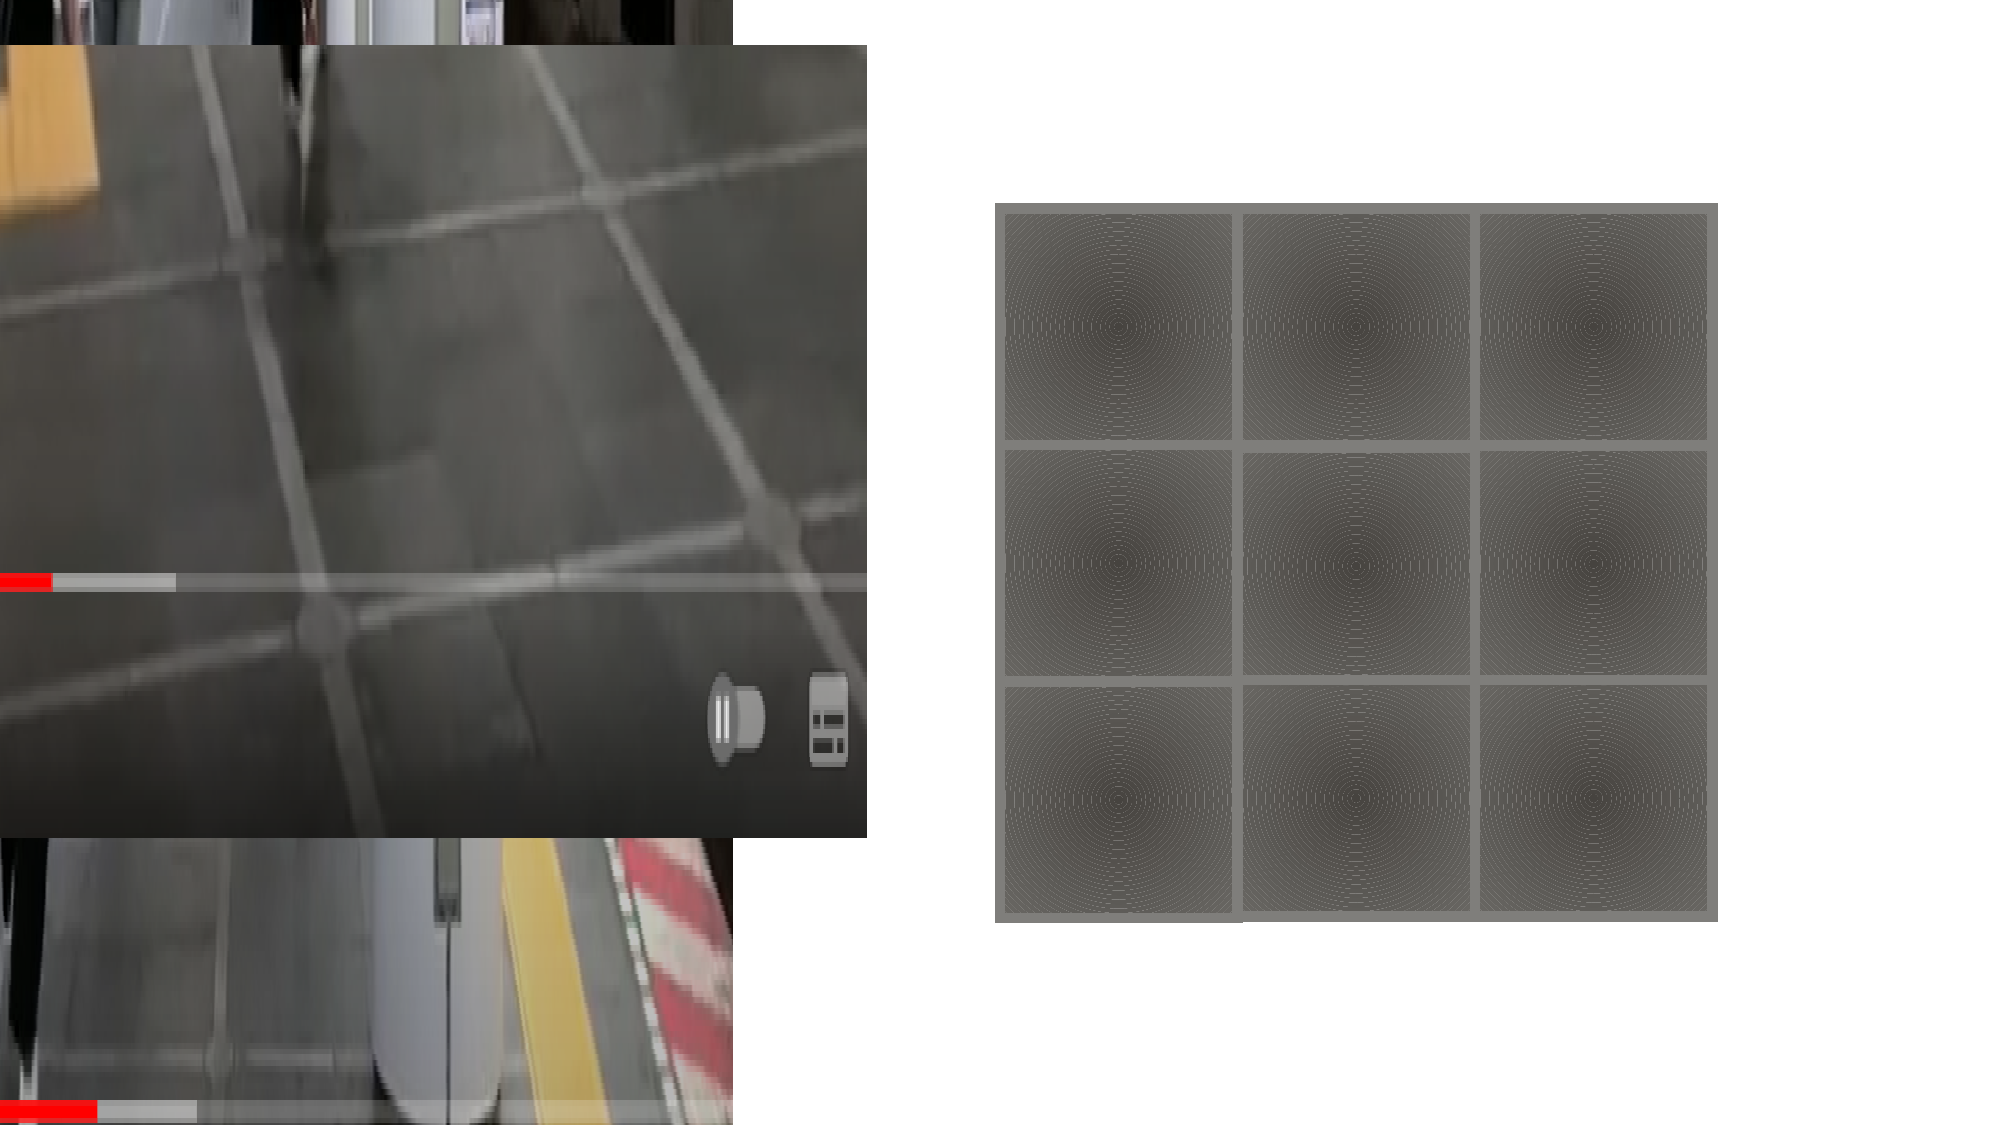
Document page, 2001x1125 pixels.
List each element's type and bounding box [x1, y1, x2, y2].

text_box [1236, 679, 1474, 918]
text_box [1236, 447, 1474, 679]
text_box [999, 444, 1238, 680]
text_box [1474, 679, 1713, 918]
text_box [1236, 207, 1474, 446]
text_box [1474, 445, 1713, 679]
text_box [999, 680, 1238, 919]
text_box [1474, 207, 1713, 445]
picture [0, 0, 867, 1125]
text_box [999, 207, 1236, 444]
